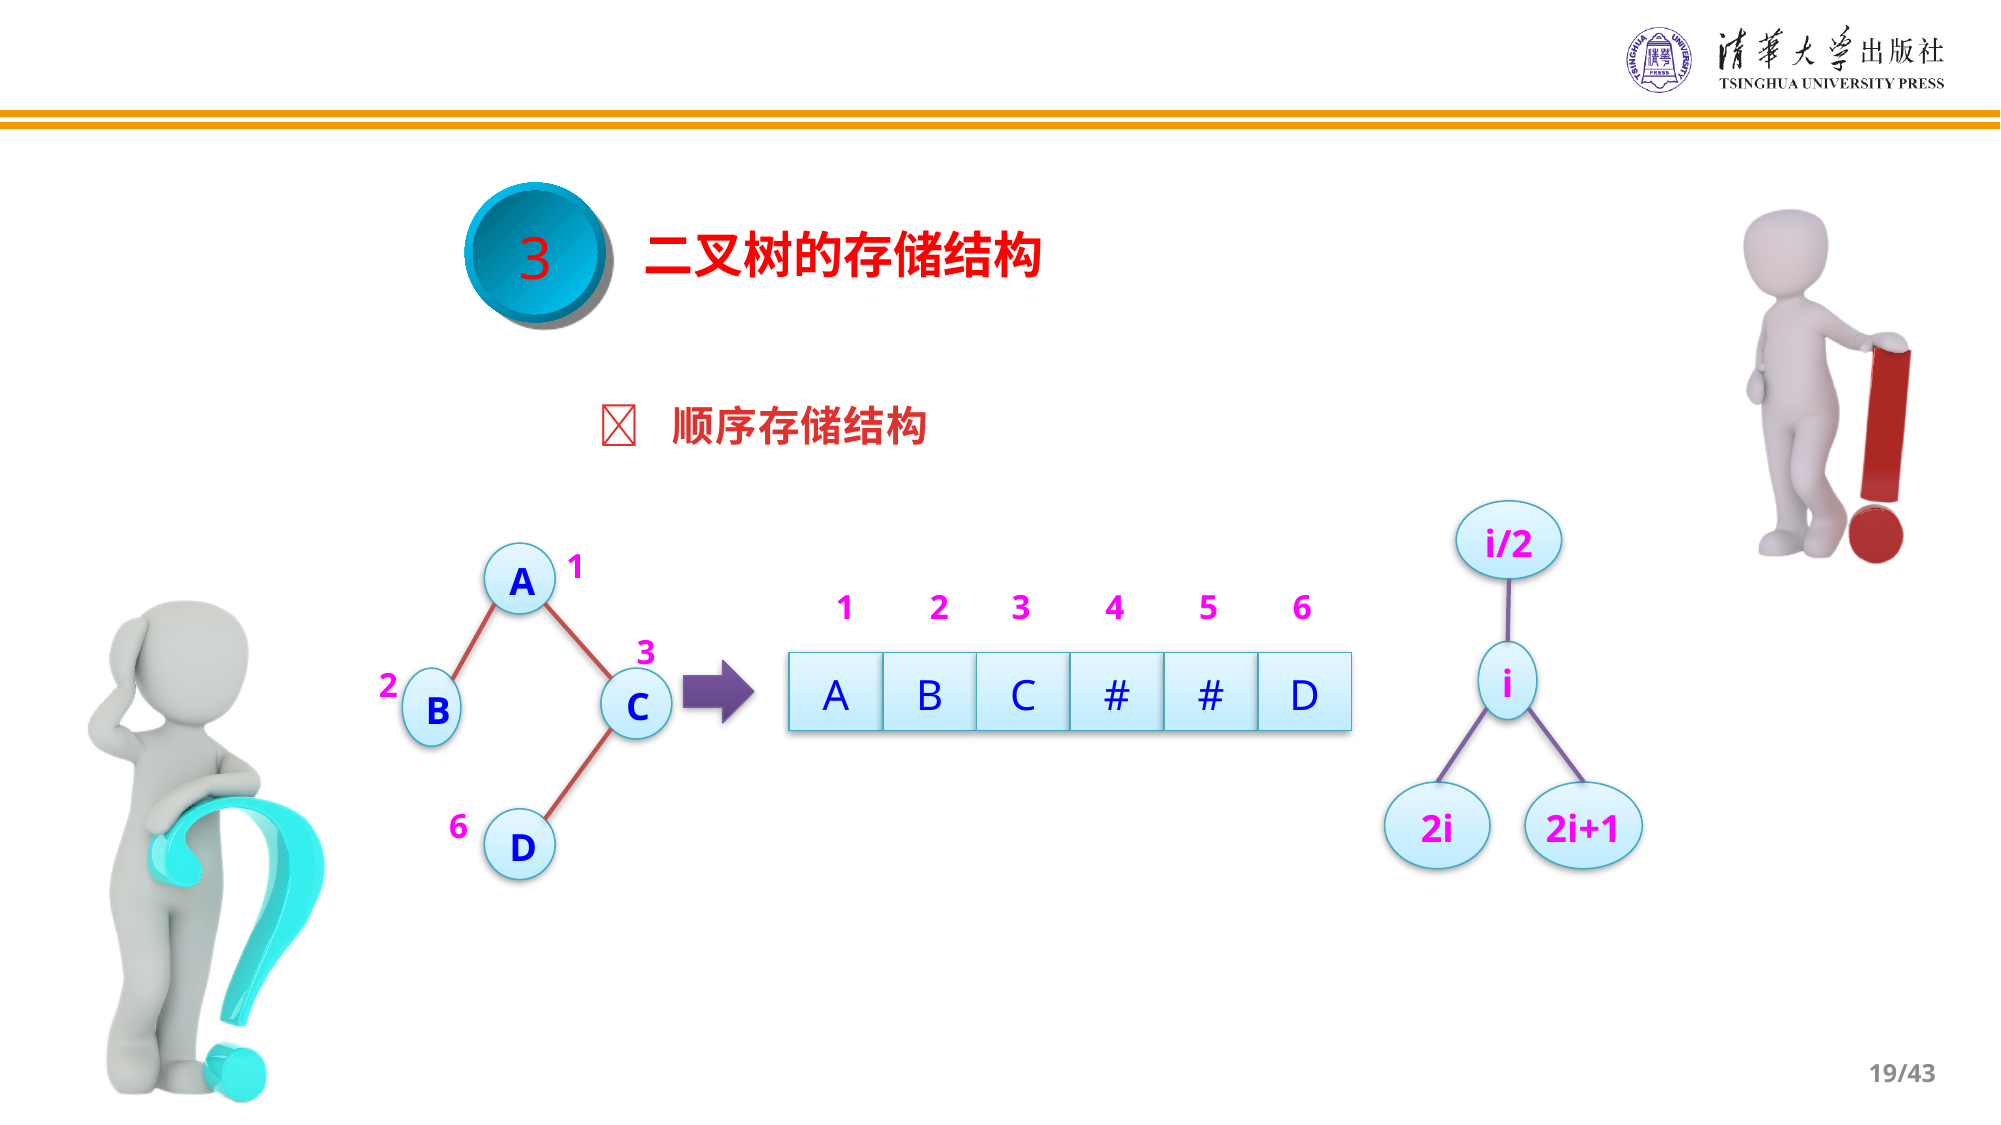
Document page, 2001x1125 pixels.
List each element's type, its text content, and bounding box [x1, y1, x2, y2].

picture [1590, 155, 2001, 589]
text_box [1384, 500, 1643, 869]
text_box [402, 542, 673, 880]
text_box [682, 659, 755, 724]
text_box 2 [378, 662, 396, 705]
picture [0, 562, 476, 1125]
picture [1590, 0, 2001, 144]
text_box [788, 584, 1352, 731]
slide_number /43 [1484, 1042, 1951, 1103]
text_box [464, 182, 1239, 323]
text_box  顺序存储结构 [583, 386, 1100, 457]
